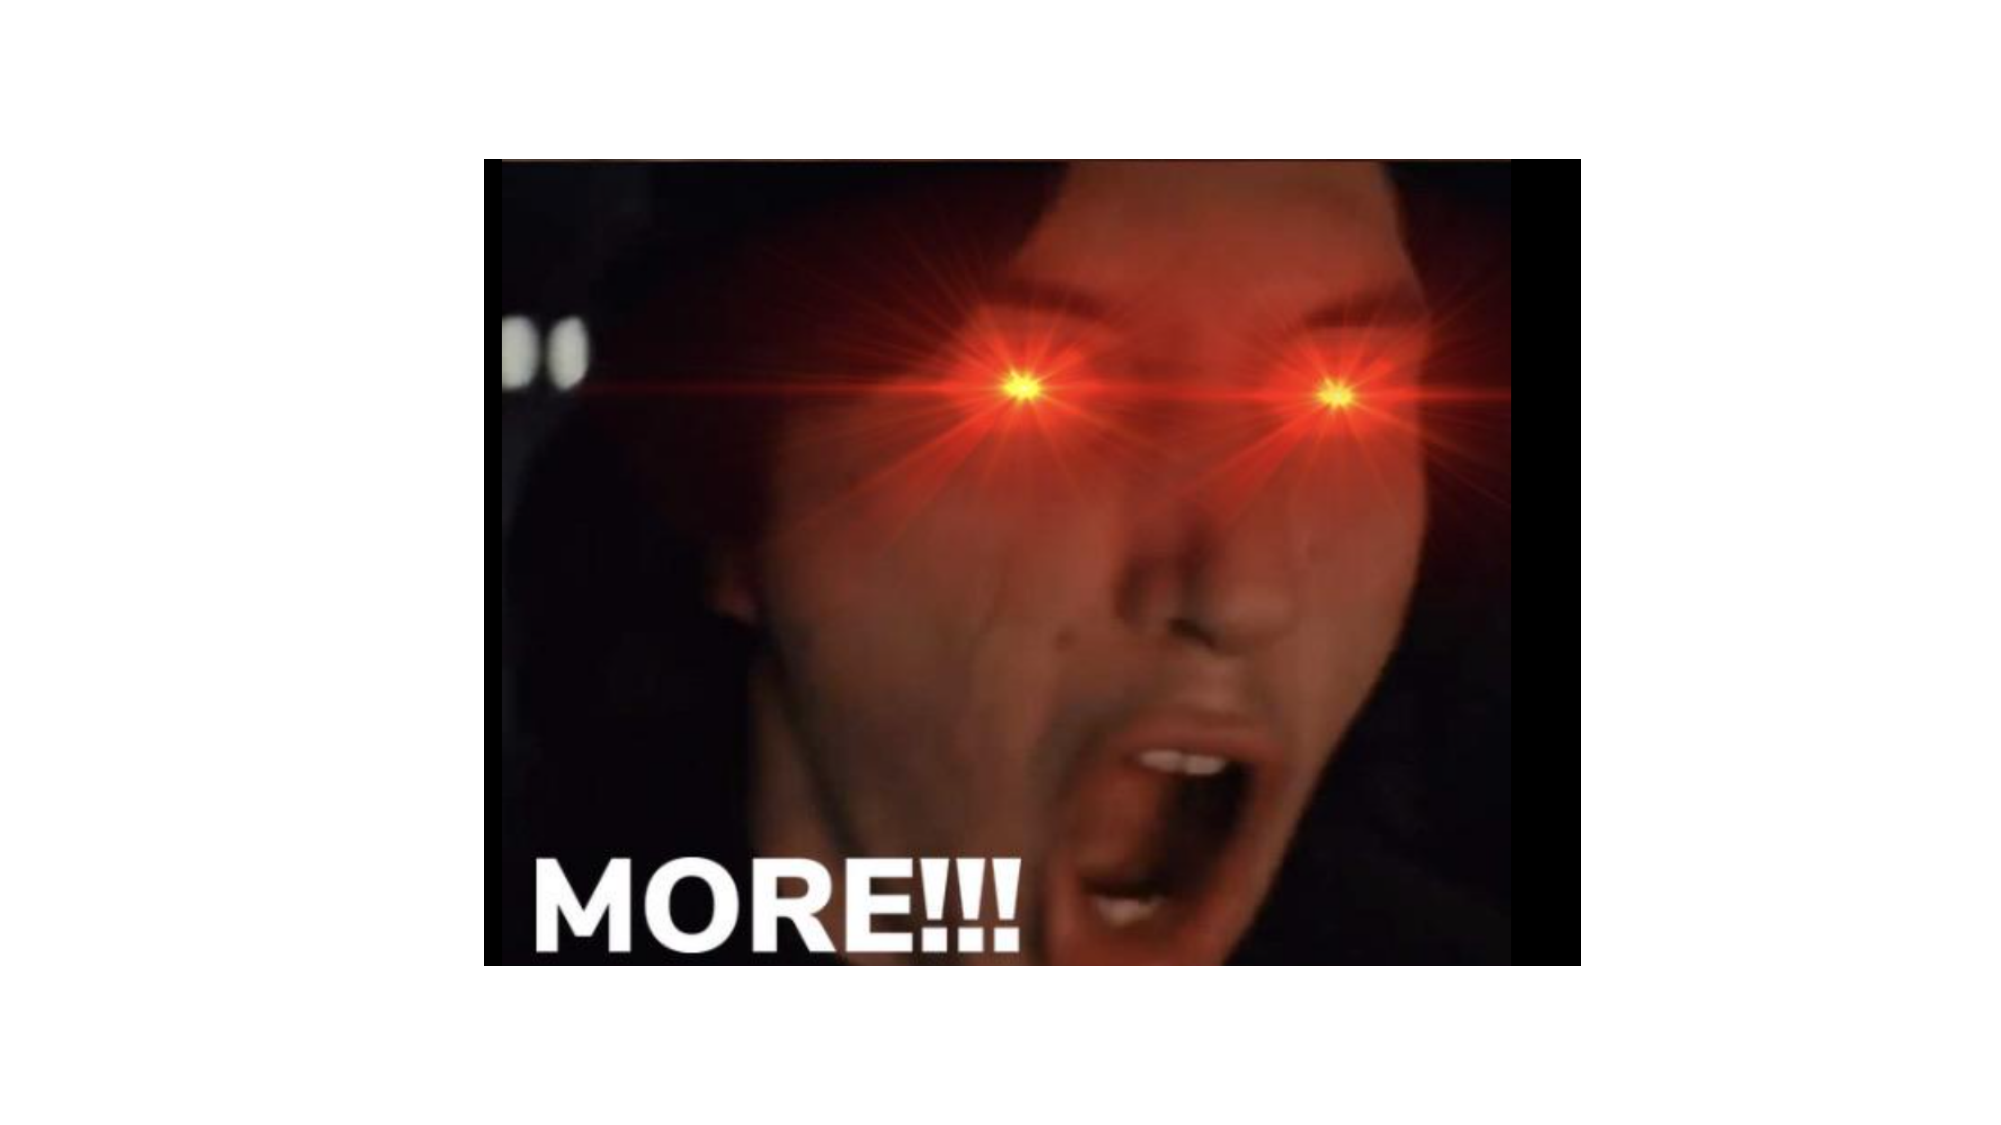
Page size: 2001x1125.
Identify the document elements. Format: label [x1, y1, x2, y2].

picture [484, 159, 1581, 966]
